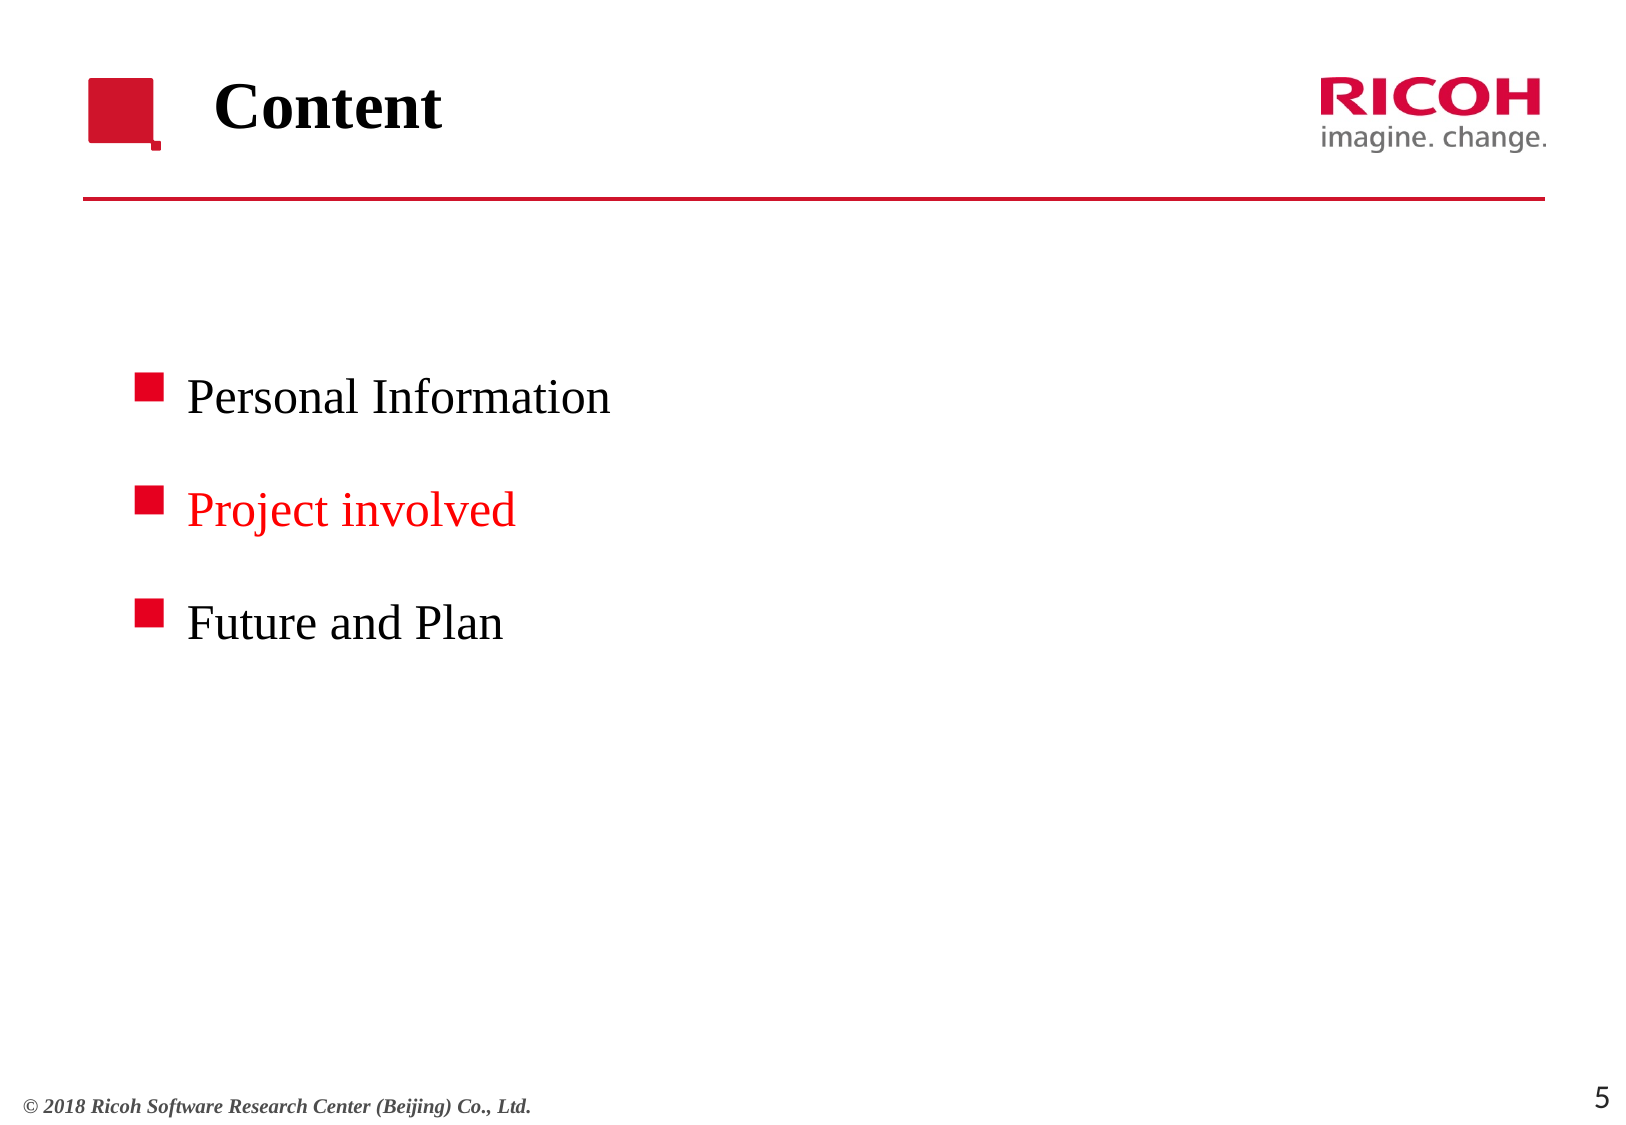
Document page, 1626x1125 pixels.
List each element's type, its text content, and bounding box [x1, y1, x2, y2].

text_box © 2018 Ricoh Software Research Center (Beijing) Co., Ltd. [8, 1084, 547, 1125]
text_box Personal Information Project involved Future and Plan [115, 326, 1300, 823]
text_box 5 [1246, 1065, 1625, 1125]
title Content [198, 54, 1207, 161]
picture [1321, 77, 1546, 153]
